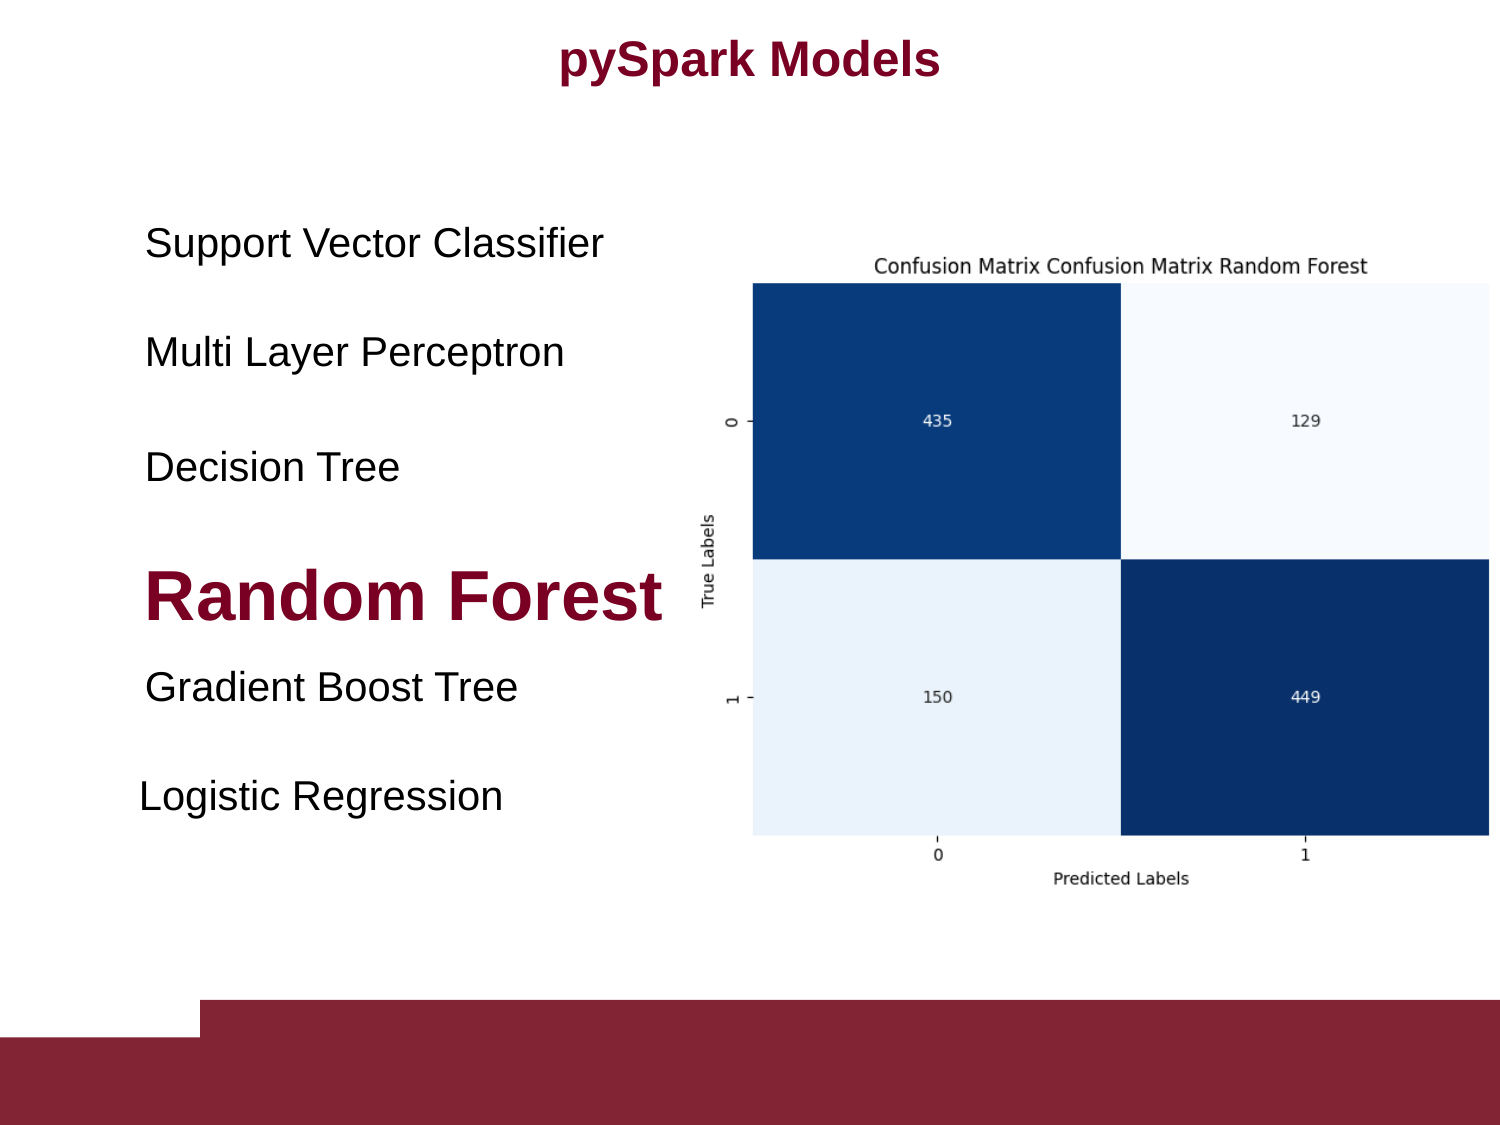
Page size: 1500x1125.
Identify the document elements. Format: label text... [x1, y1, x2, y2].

text_box Gradient Boost Tree [129, 651, 668, 727]
picture [690, 245, 1500, 899]
text_box Random Forest [129, 542, 690, 617]
text_box Logistic Regression [123, 761, 662, 837]
text_box Decision Tree [129, 432, 668, 508]
text_box pySpark Models [129, 18, 1370, 102]
text_box Support Vector Classifier [129, 208, 668, 283]
text_box Multi Layer Perceptron [129, 317, 668, 393]
